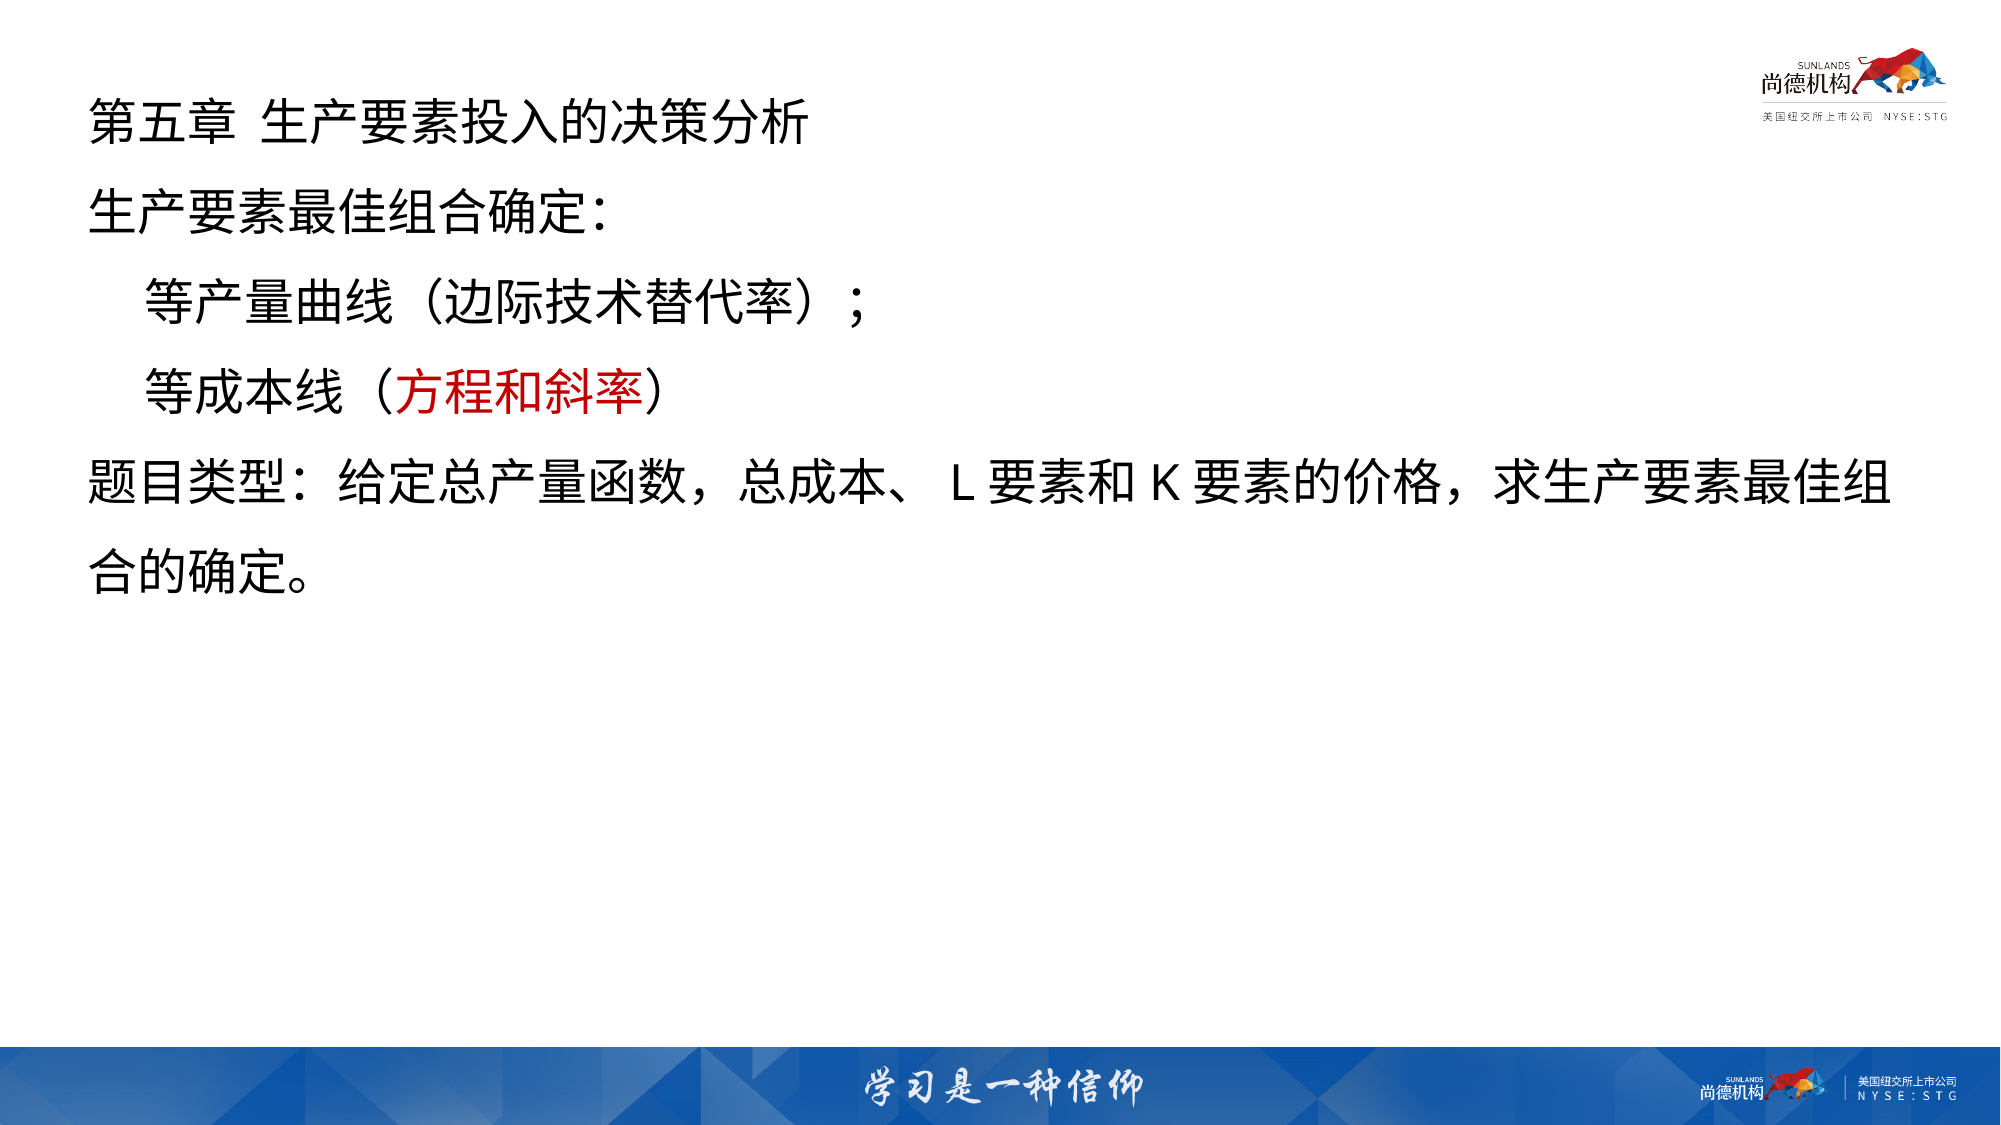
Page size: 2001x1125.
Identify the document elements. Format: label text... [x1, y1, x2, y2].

picture [1720, 19, 1989, 150]
picture [0, 1047, 2001, 1125]
text_box 第五章 生产要素投入的决策分析 生产要素最佳组合确定： 等产量曲线（边际技术替代率）； 等成本线（方程和斜率） 题目类型：给定总产量函数，总成本、L要素和K要素的价格，求生产要素最佳组合的确定。 [72, 53, 1918, 609]
